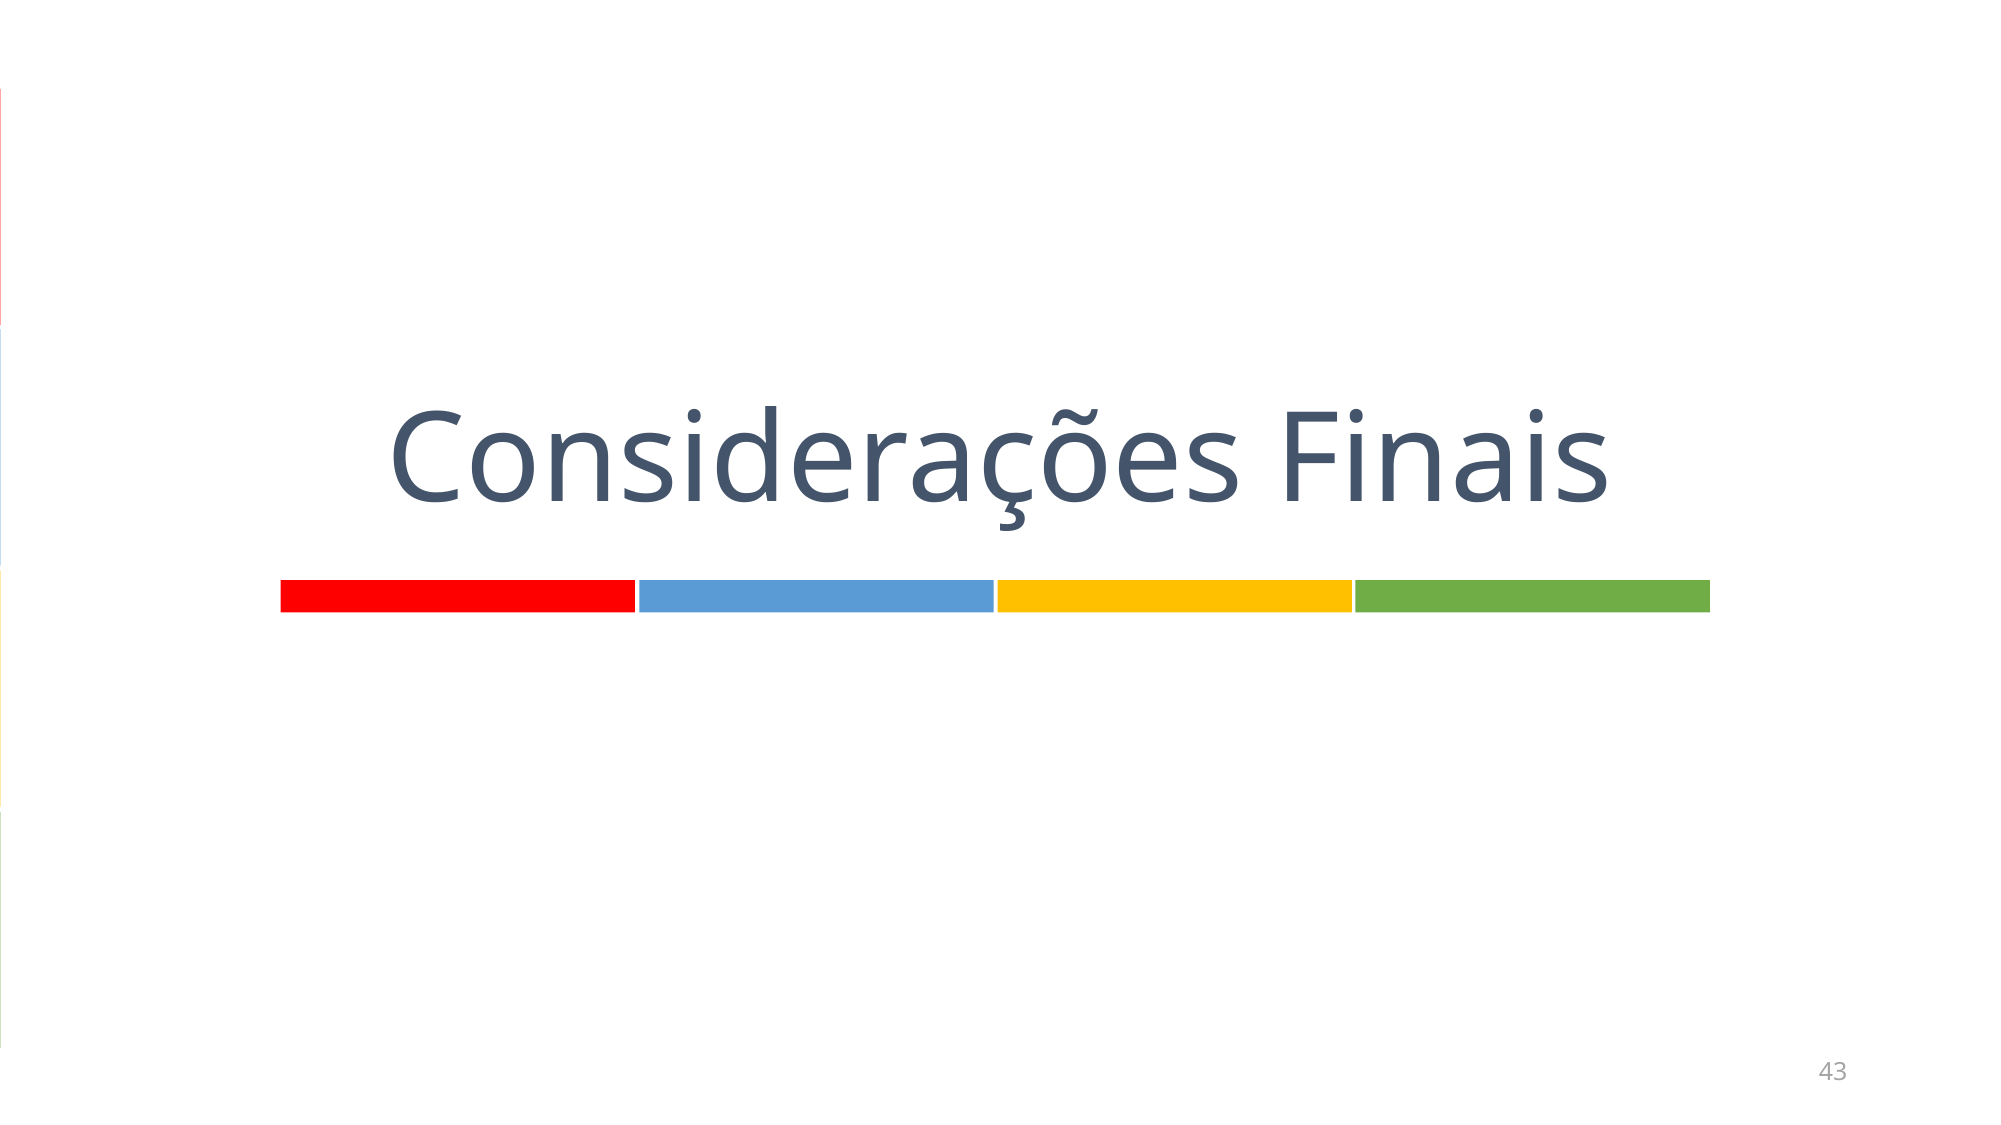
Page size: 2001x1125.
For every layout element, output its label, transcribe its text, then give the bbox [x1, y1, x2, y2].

slide_number ‹#› [1325, 1042, 1863, 1103]
title Considerações Finais [249, 149, 1750, 542]
